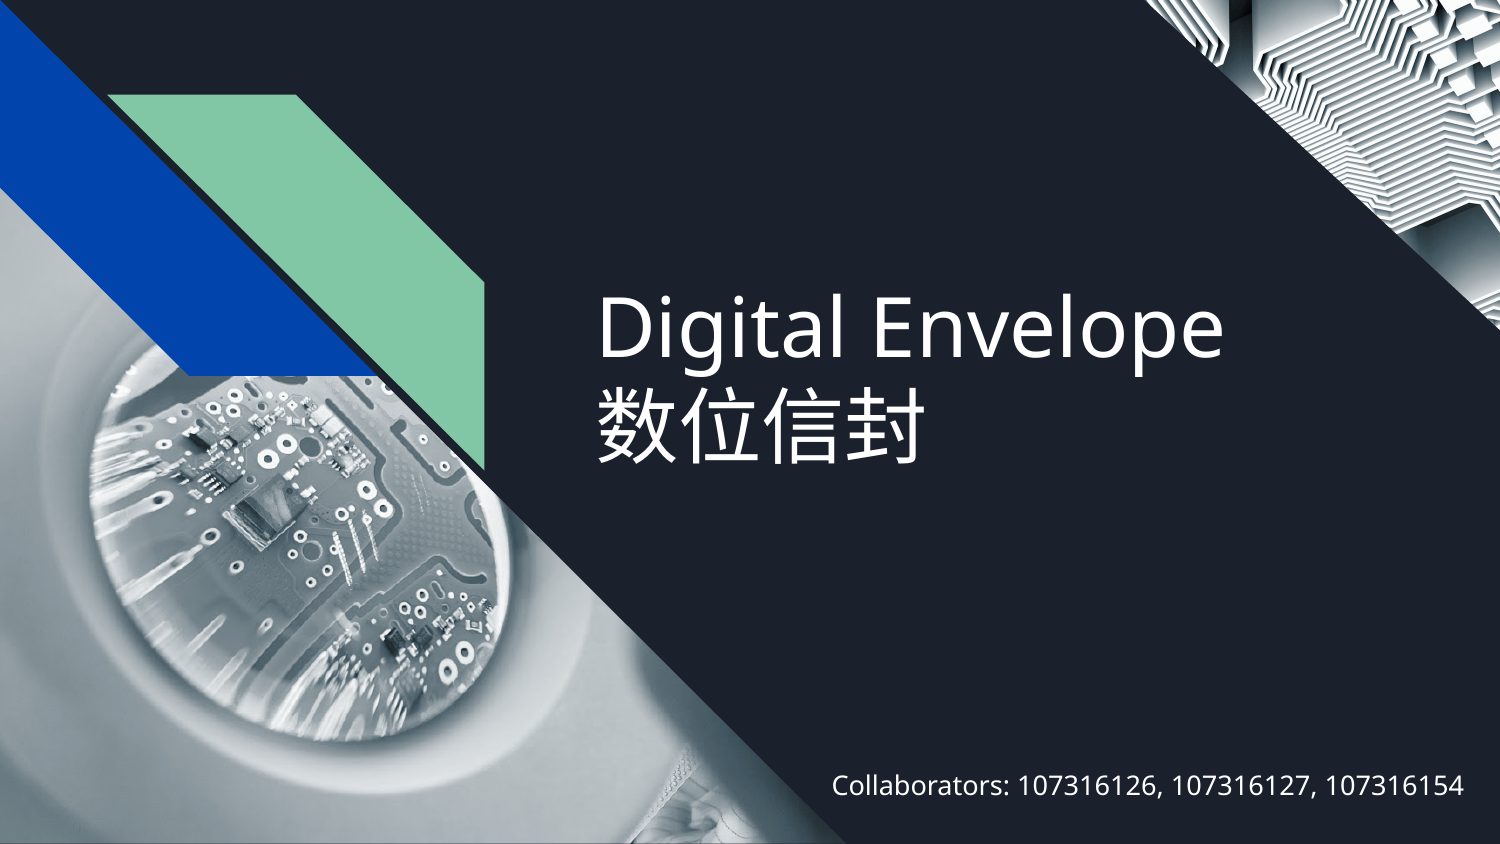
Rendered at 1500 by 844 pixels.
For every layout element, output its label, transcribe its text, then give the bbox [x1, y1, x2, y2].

picture [0, 189, 847, 844]
subtitle Collaborators: 107316126, 107316127, 107316154 [782, 748, 1480, 807]
picture [1144, 0, 1500, 331]
title Digital Envelope 数位信封 [580, 258, 1404, 518]
